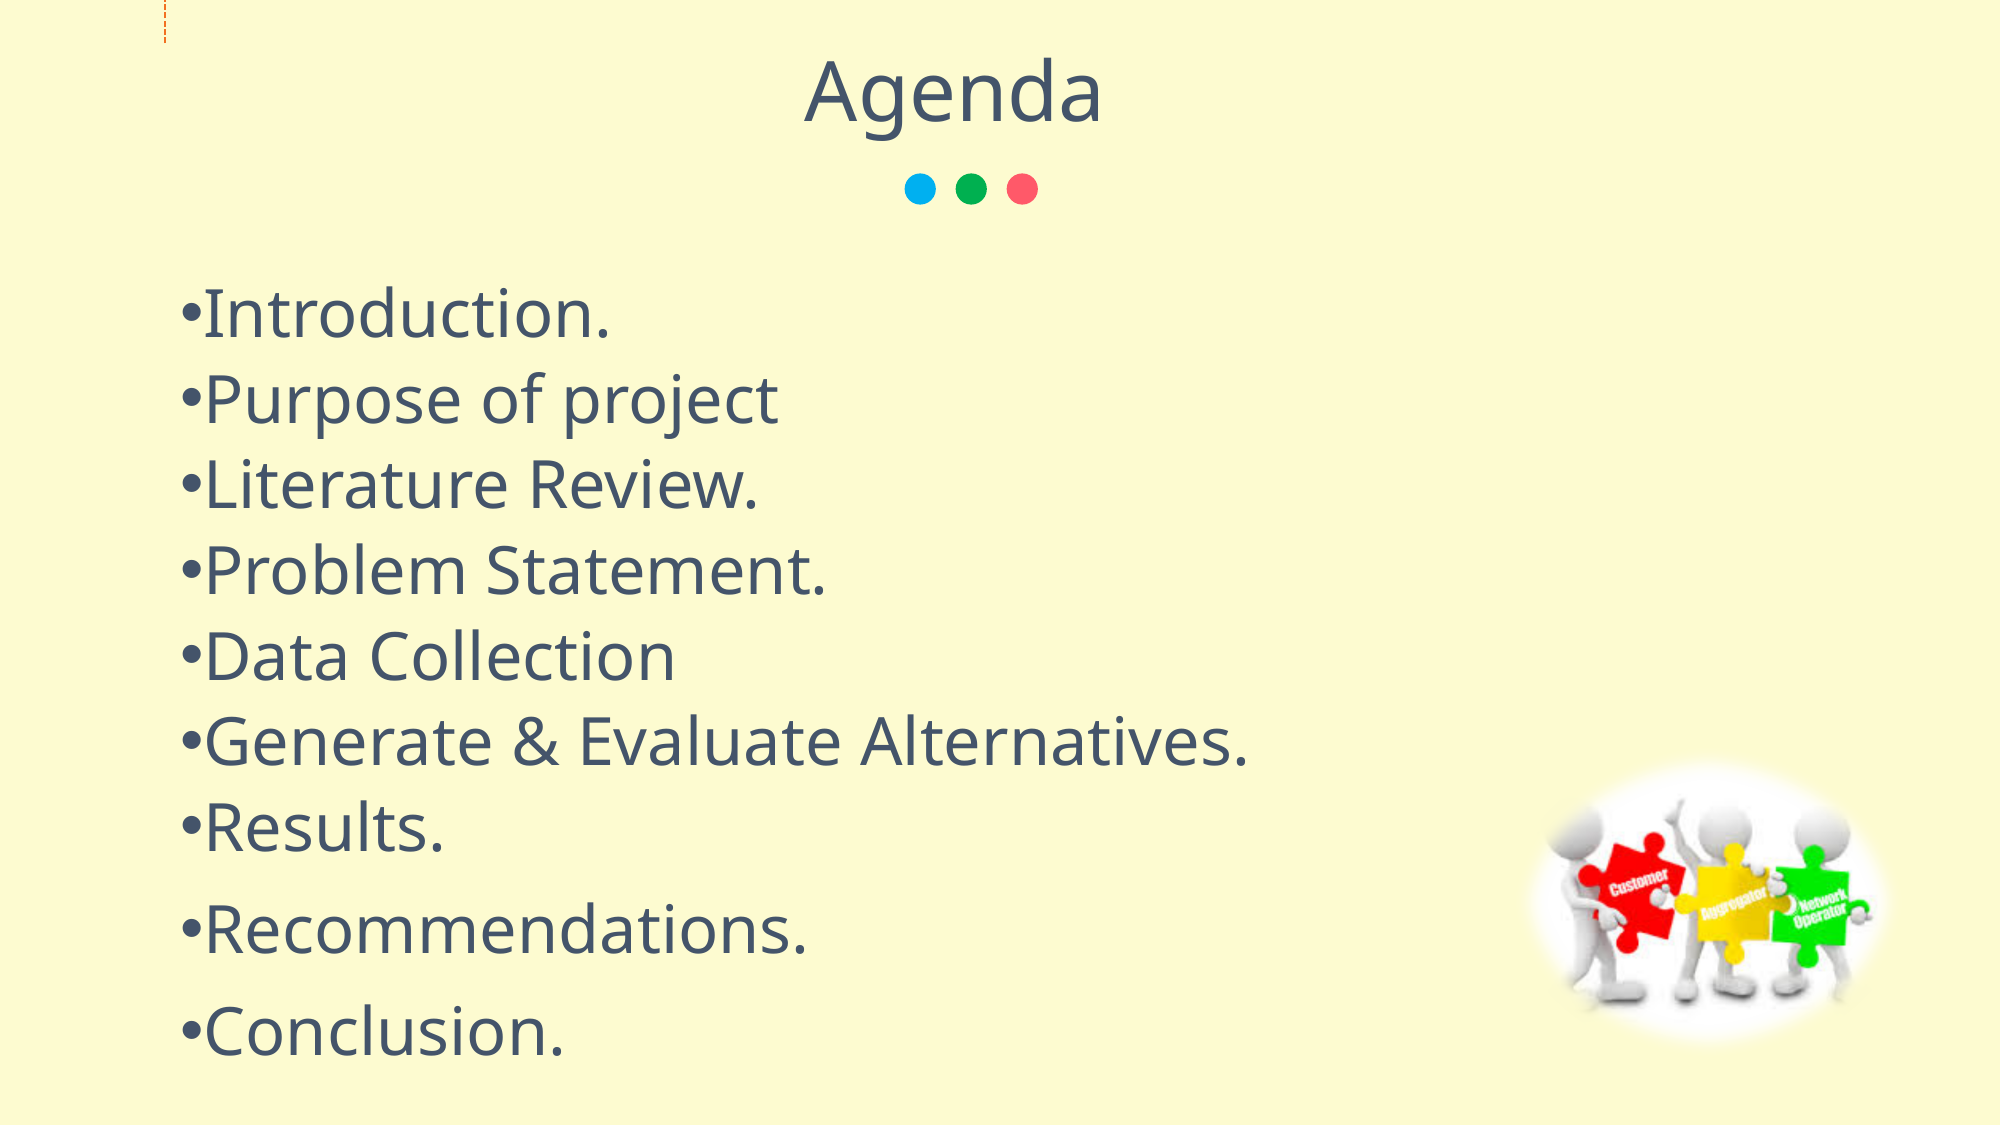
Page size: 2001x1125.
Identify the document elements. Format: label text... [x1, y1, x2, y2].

picture [1510, 743, 1907, 1061]
list Introduction. Purpose of project Literature Review. Problem Statement. Data Collection Generate & Evaluate Alternatives. Results. Recommendations. Conclusion. [165, 257, 1470, 1079]
text_box Agenda [217, 30, 1694, 256]
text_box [904, 173, 1038, 205]
